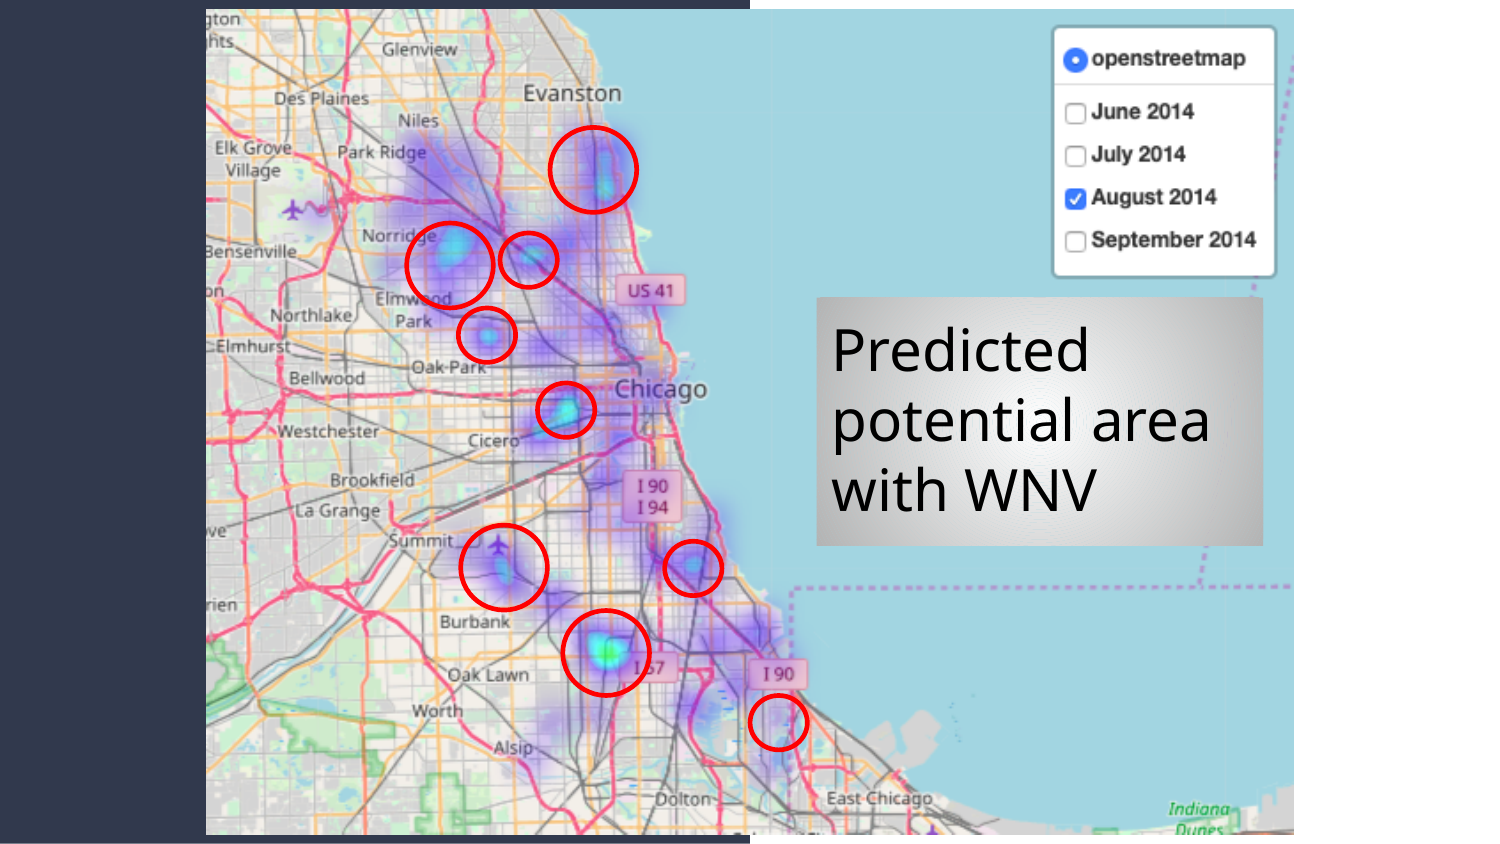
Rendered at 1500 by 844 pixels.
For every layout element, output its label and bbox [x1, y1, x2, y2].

picture [206, 9, 1294, 835]
